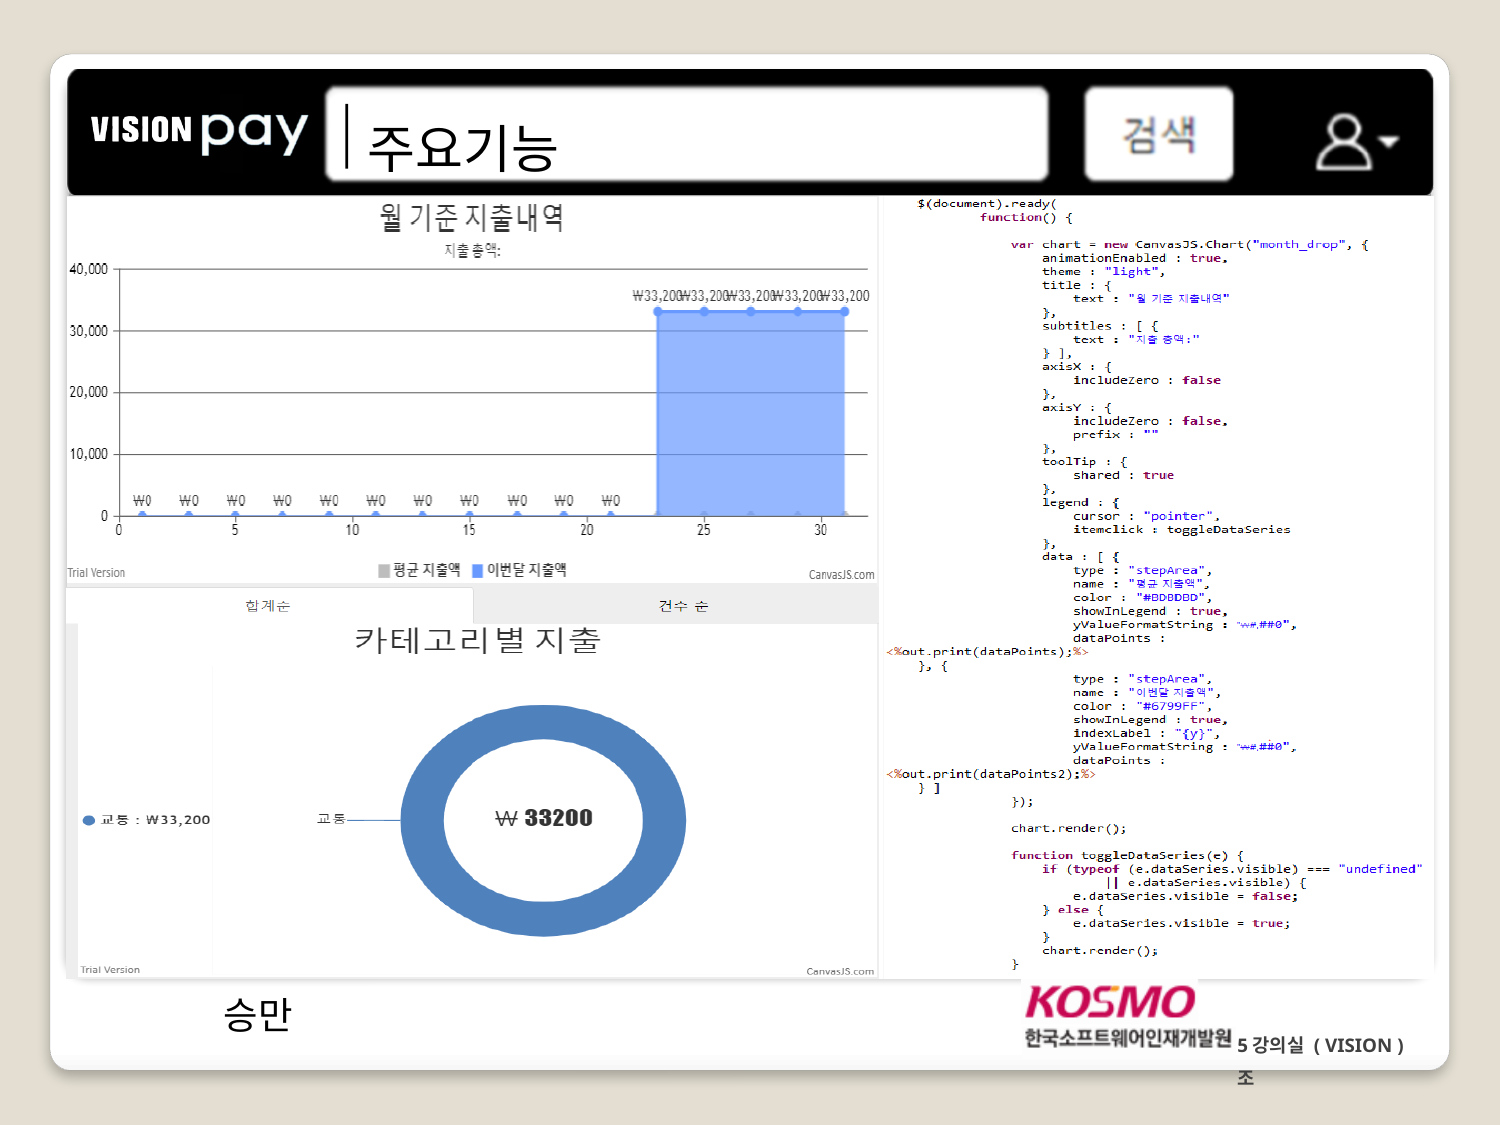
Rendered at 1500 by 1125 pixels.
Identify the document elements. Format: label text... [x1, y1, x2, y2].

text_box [1021, 990, 1436, 1065]
picture [66, 196, 1434, 980]
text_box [66, 69, 1434, 195]
text_box 승만 [209, 992, 308, 1045]
